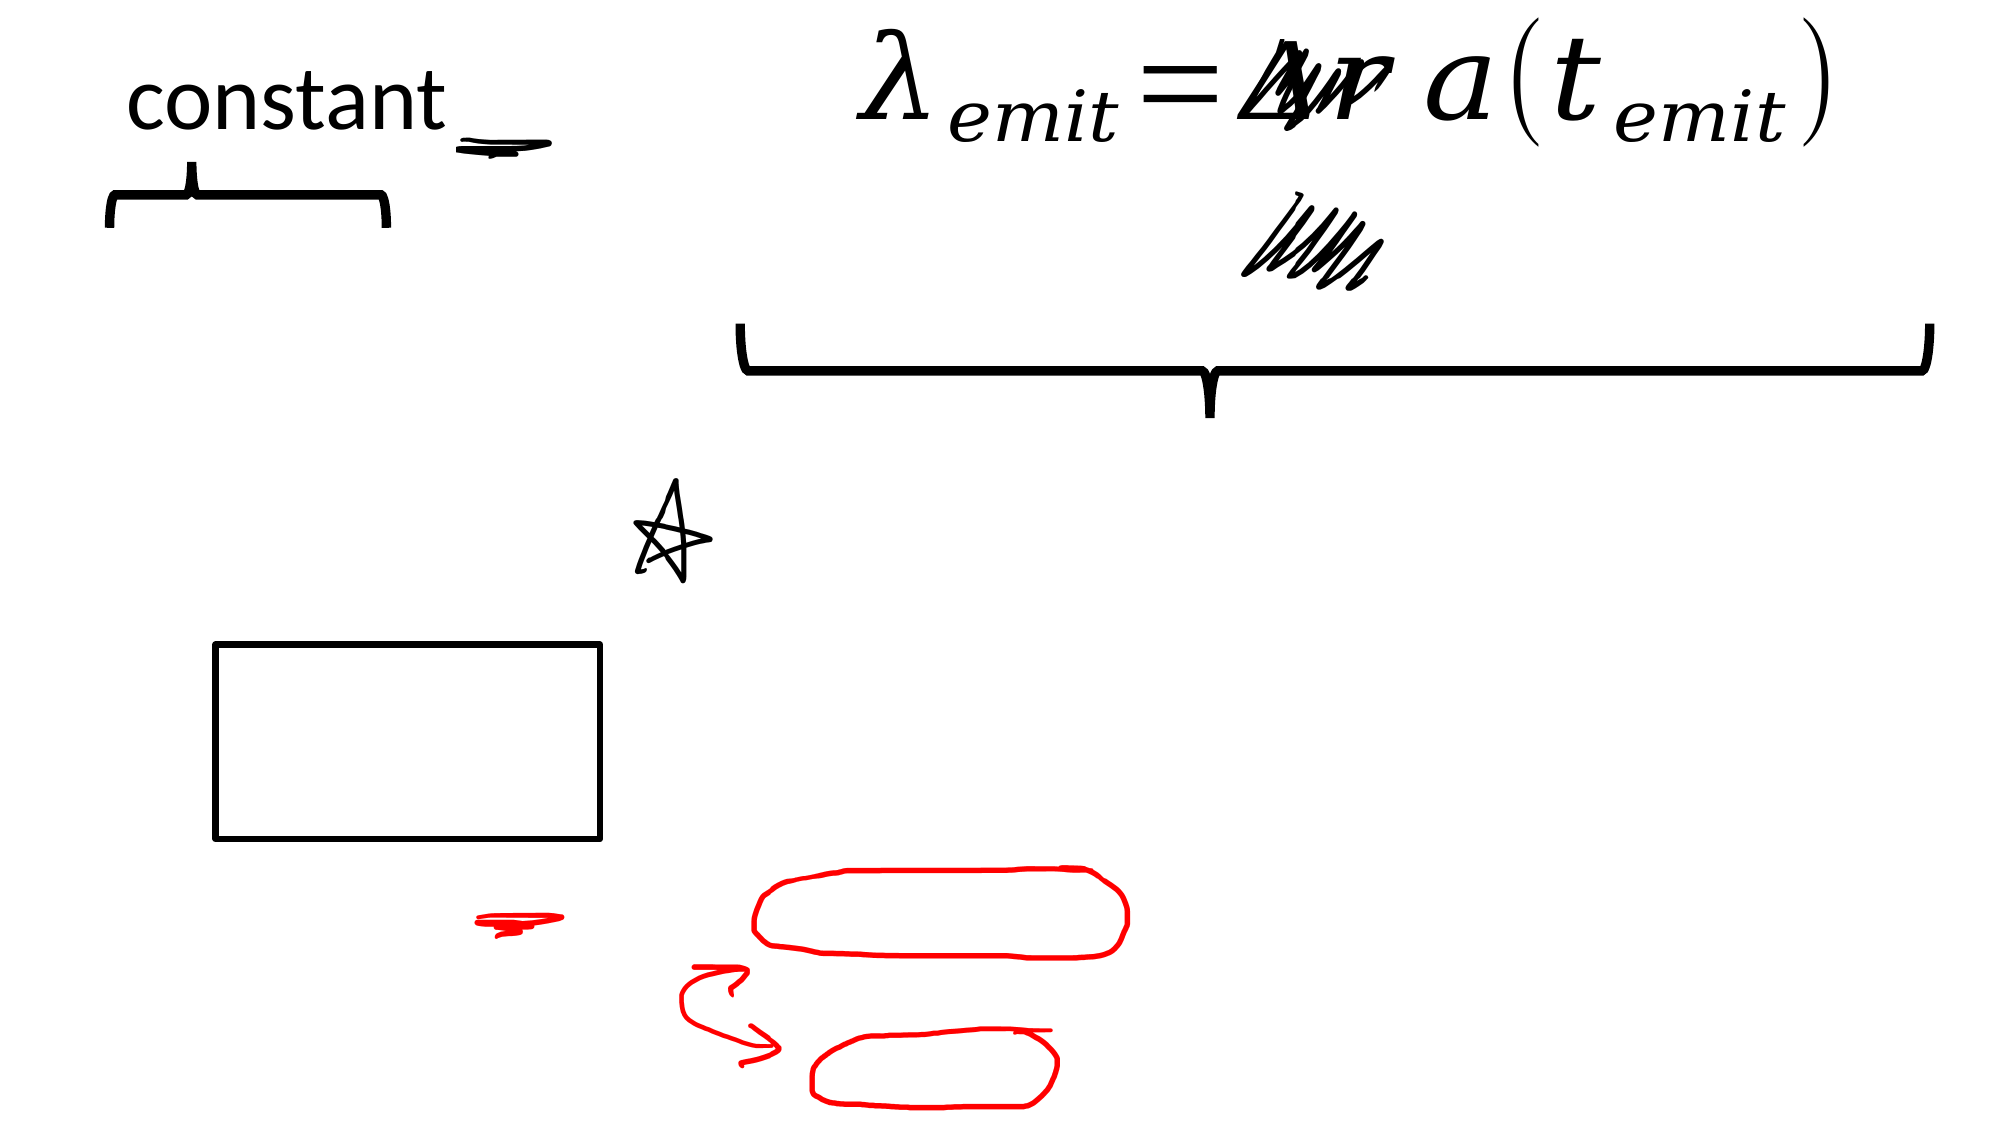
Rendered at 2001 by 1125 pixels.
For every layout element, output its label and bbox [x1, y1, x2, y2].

text_box [1401, 323, 1931, 372]
text_box [39, 30, 610, 469]
picture [456, 39, 1401, 1119]
